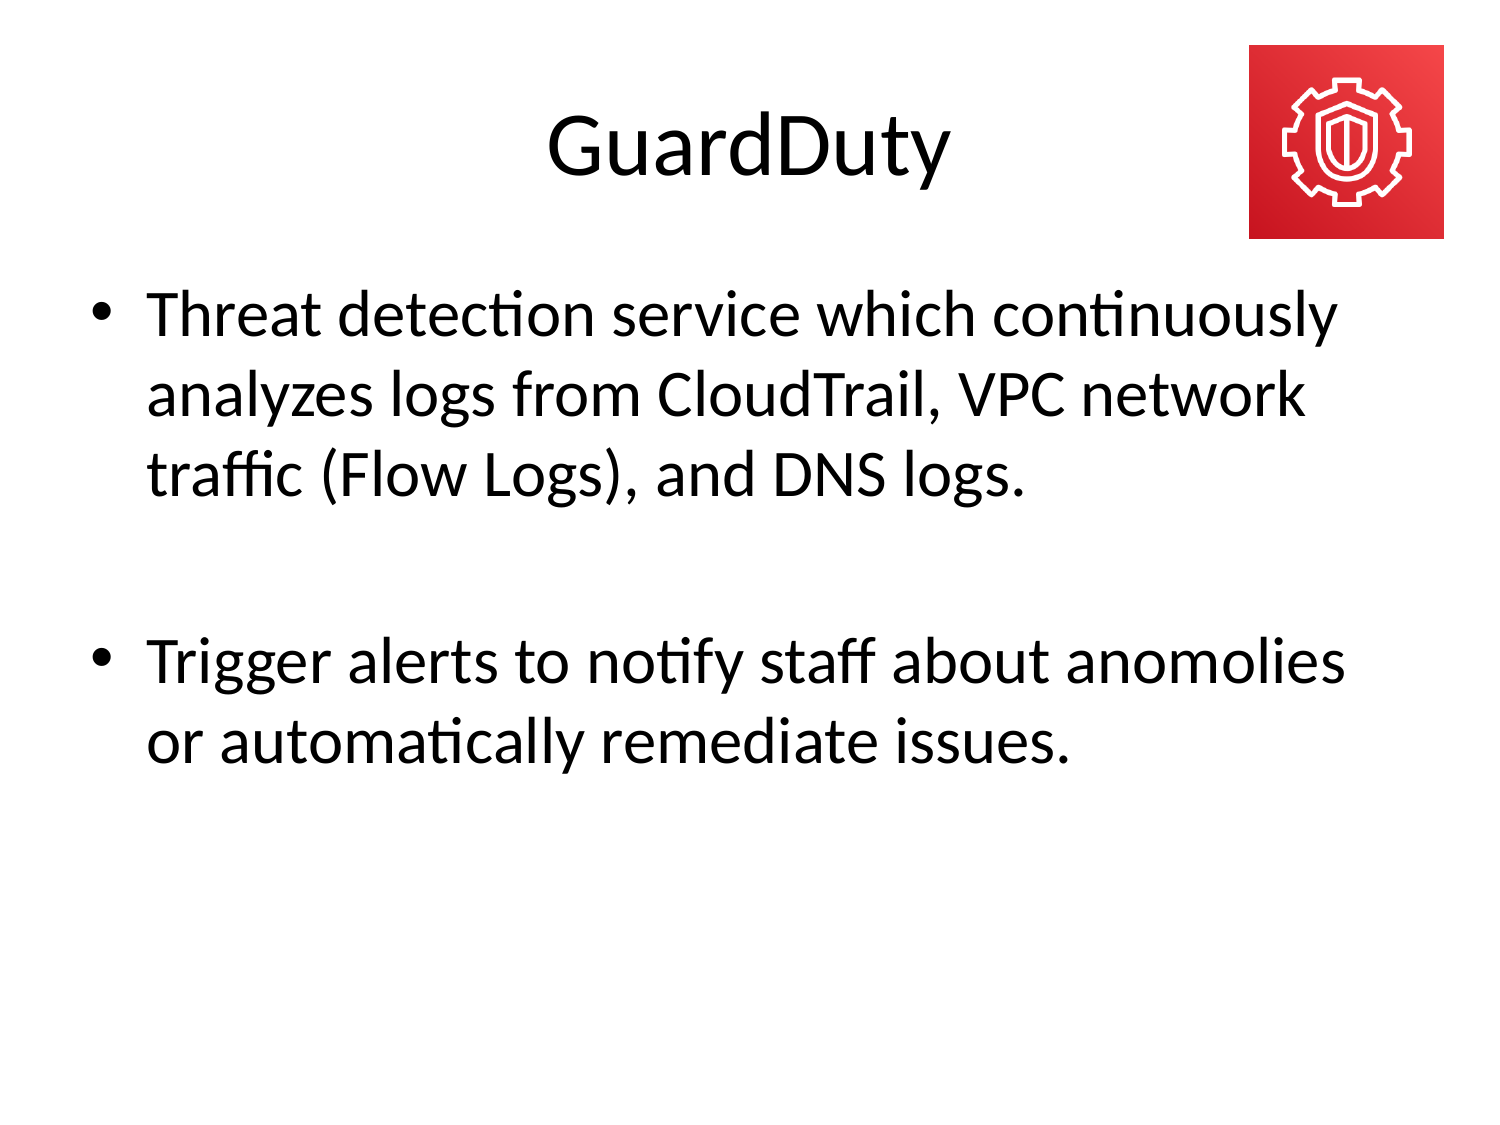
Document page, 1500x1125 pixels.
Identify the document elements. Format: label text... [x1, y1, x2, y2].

list Threat detection service which continuously analyzes logs from CloudTrail, VPC network traffic (Flow Logs), and DNS logs. Trigger alerts to notify staff about anomolies or automatically remediate issues. [75, 262, 1425, 1005]
picture [1249, 44, 1444, 239]
title GuardDuty [75, 45, 1247, 233]
